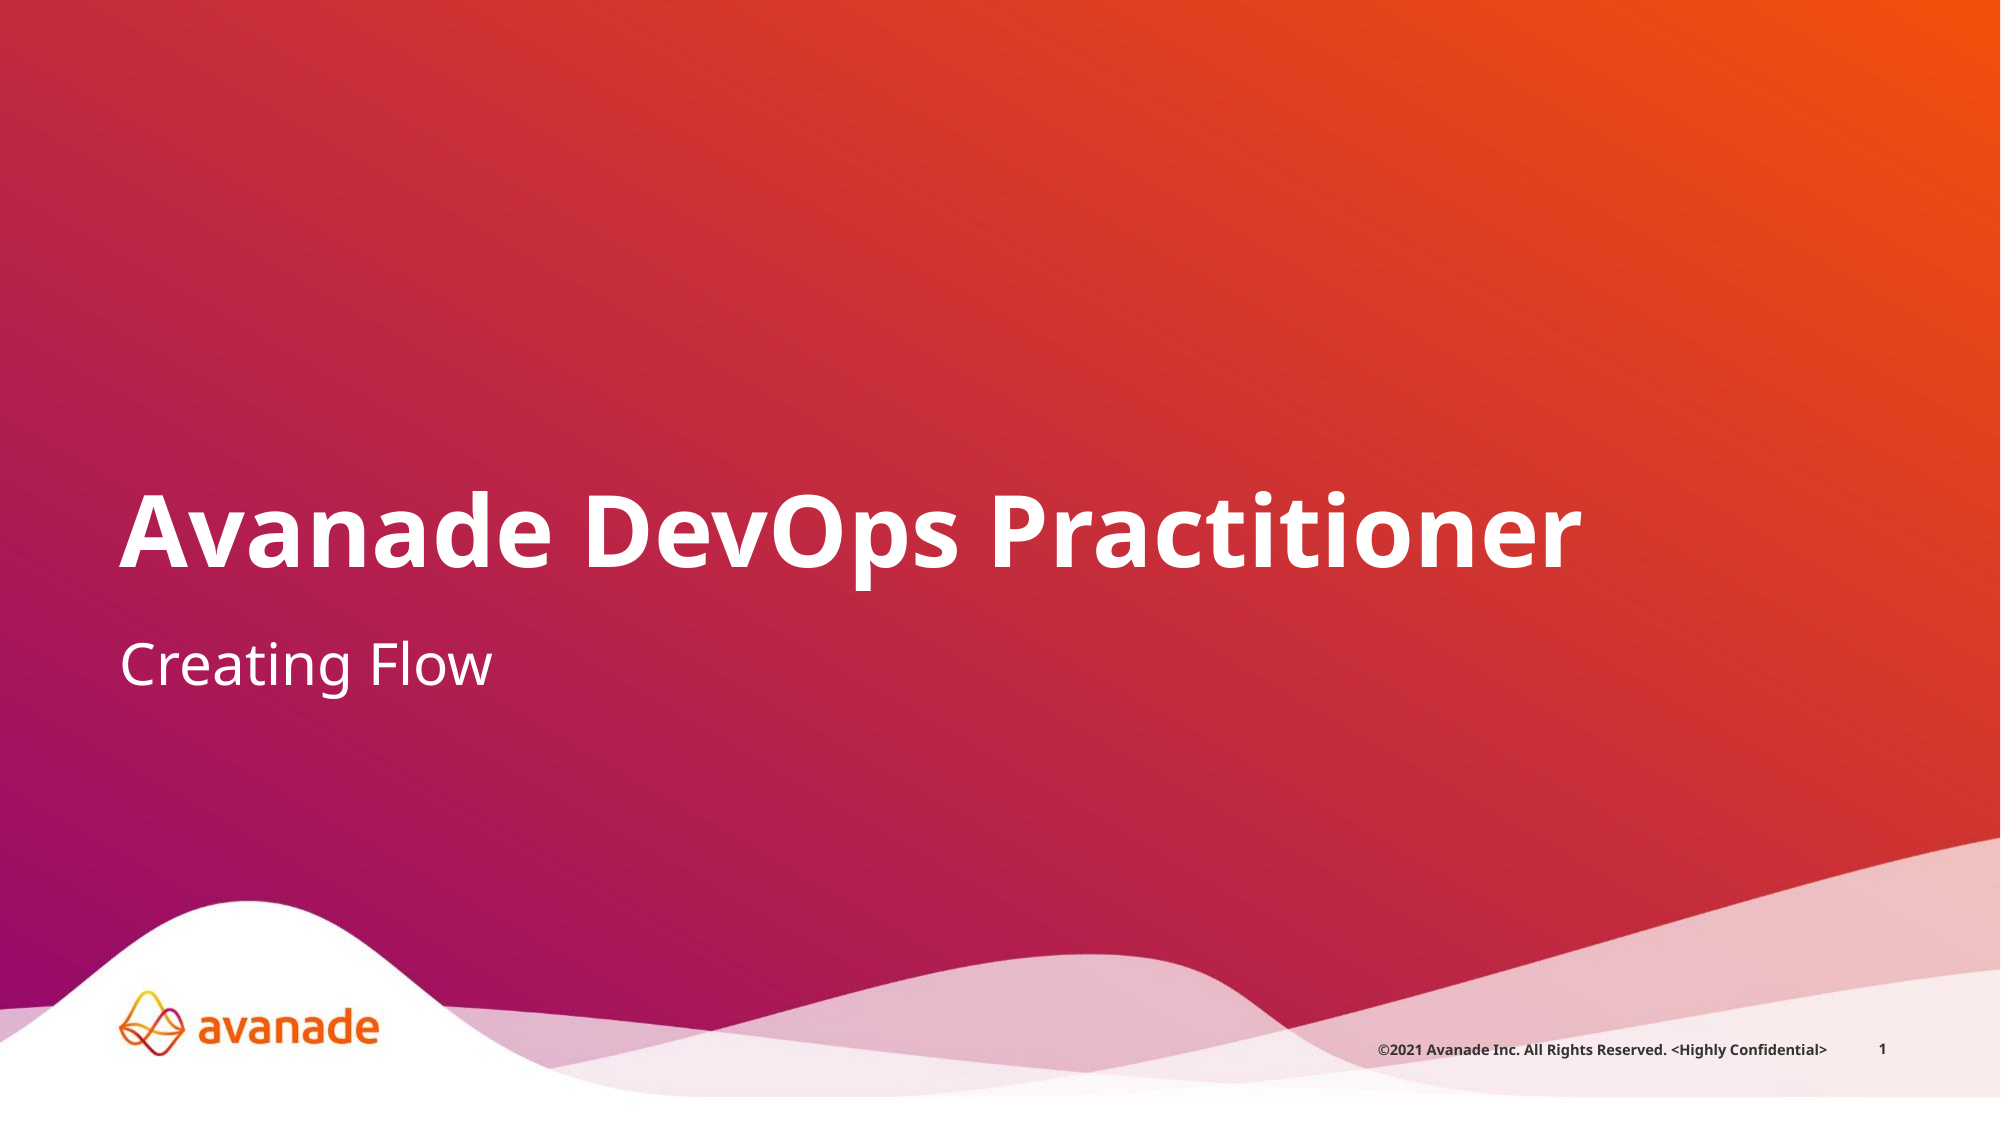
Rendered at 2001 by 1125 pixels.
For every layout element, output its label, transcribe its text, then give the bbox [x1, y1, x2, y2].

picture [0, 0, 2001, 1125]
list Creating Flow [104, 627, 1885, 749]
list Avanade DevOps Practitioner [104, 373, 1885, 597]
